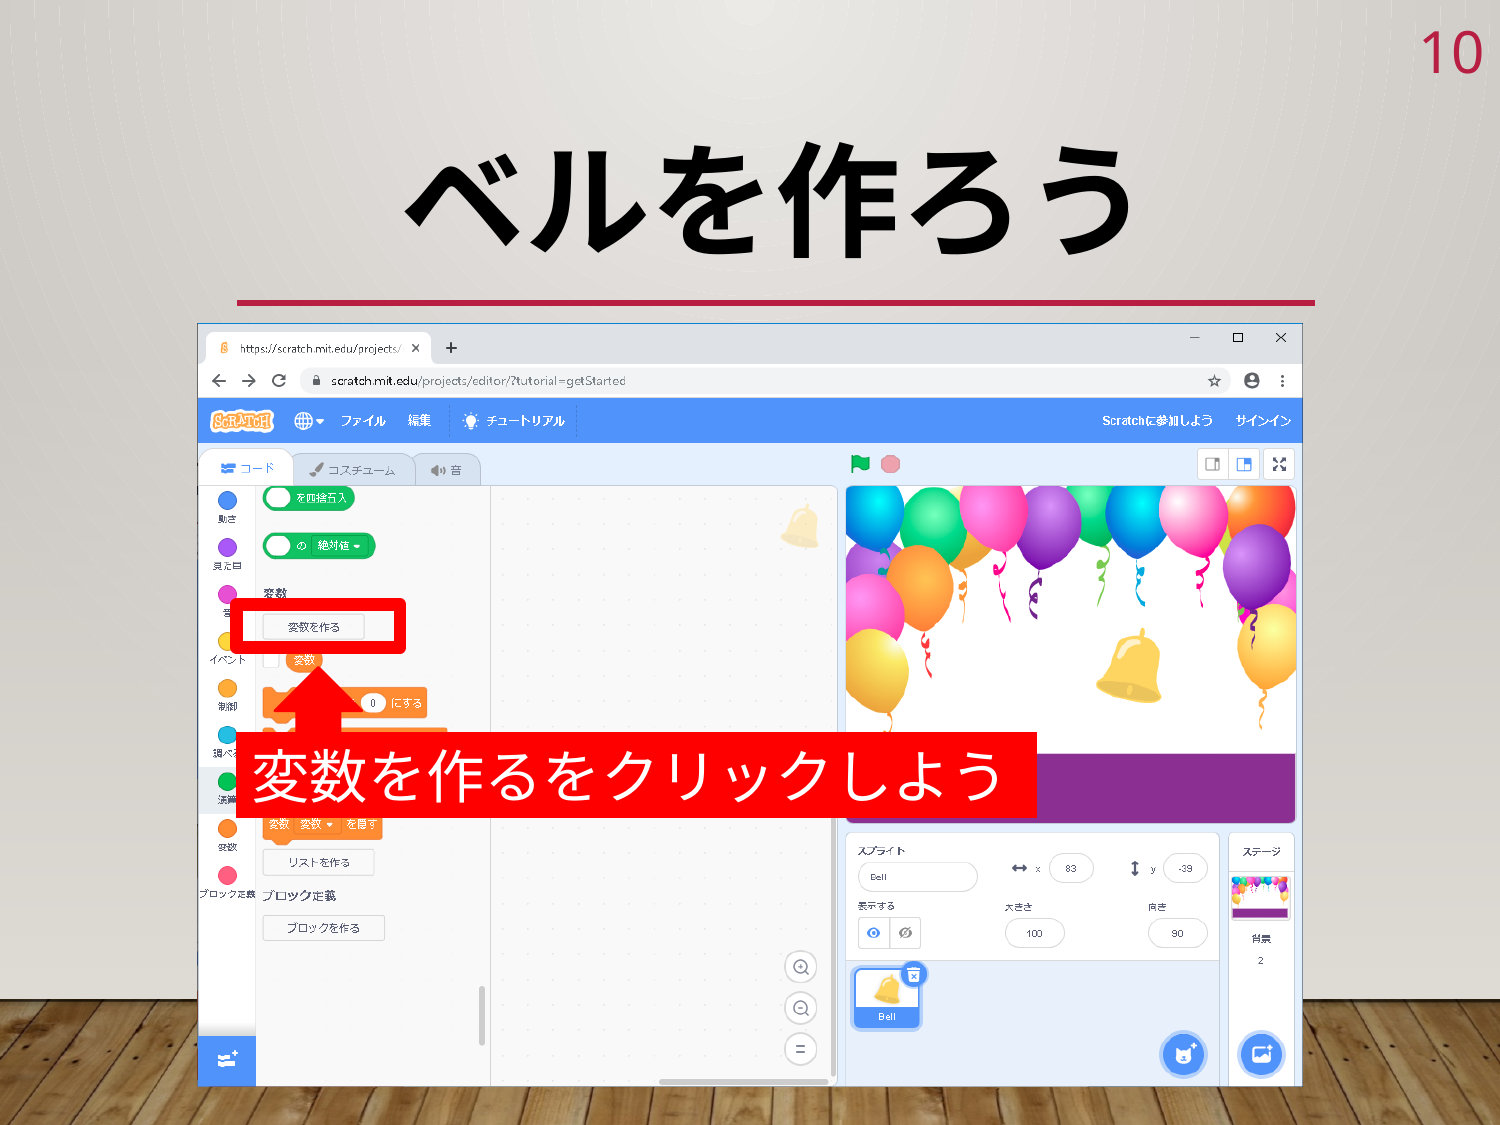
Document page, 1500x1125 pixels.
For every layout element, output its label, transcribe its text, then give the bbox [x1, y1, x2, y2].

title ベルを作ろう [236, 131, 1315, 305]
picture [0, 999, 1500, 1125]
slide_number 9 [1369, 7, 1500, 91]
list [196, 323, 1303, 1087]
